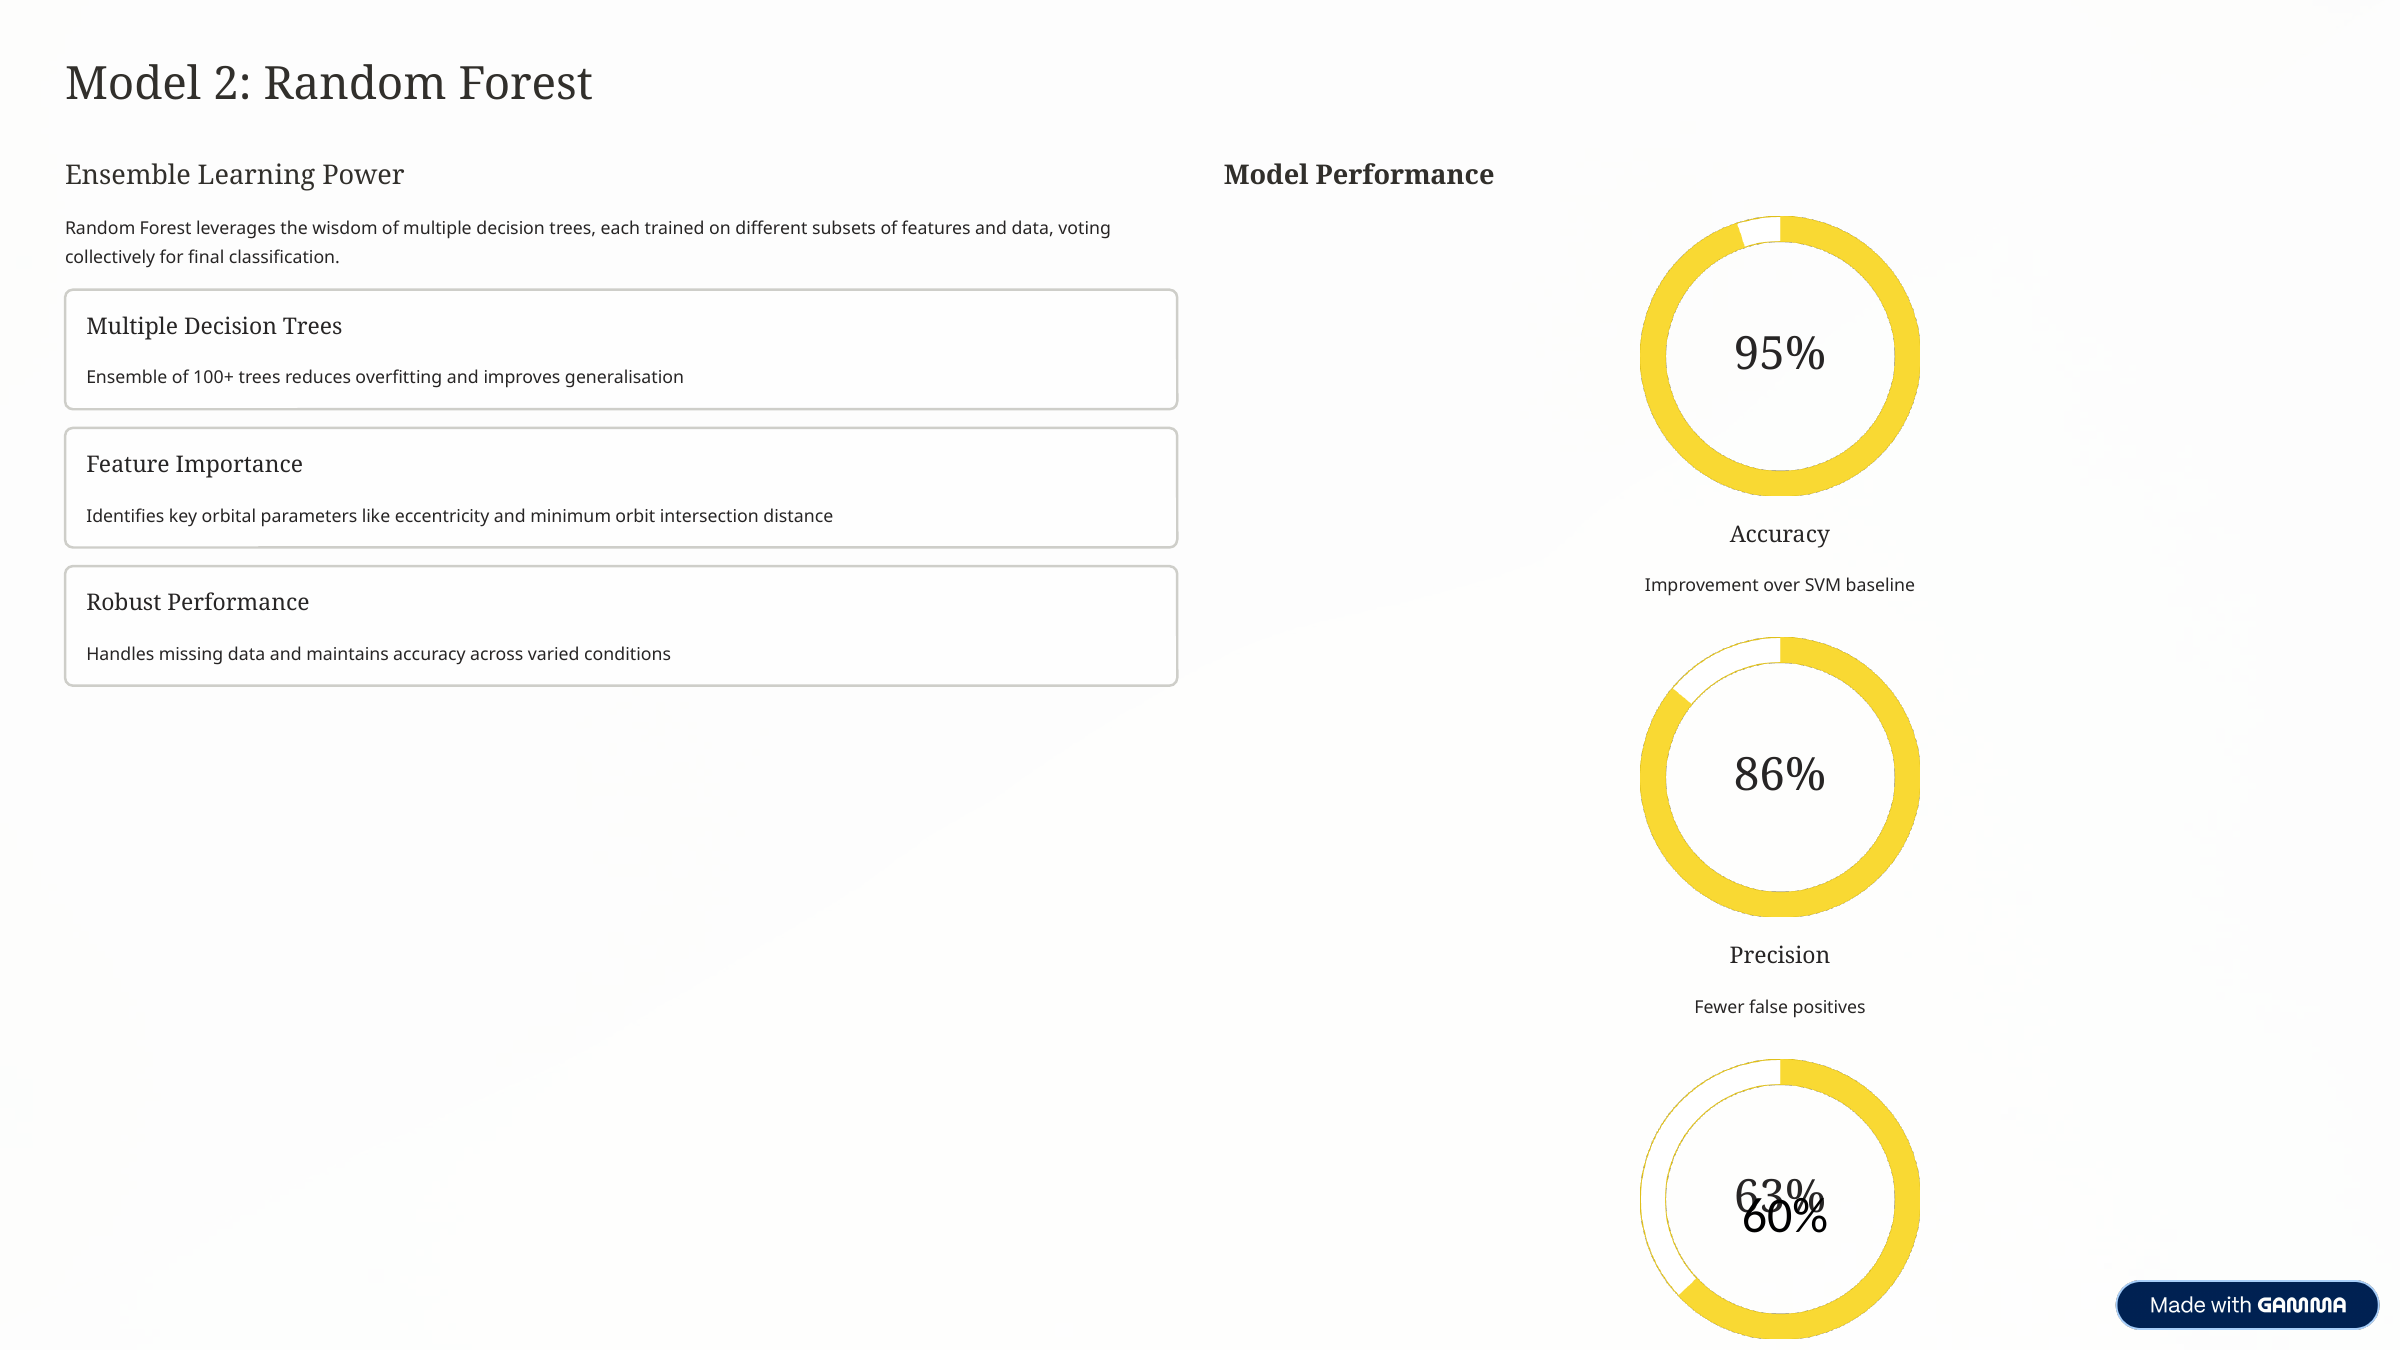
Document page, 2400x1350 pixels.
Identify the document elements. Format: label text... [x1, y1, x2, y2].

text_box [65, 566, 1178, 686]
text_box Handles missing data and maintains accuracy across varied conditions [86, 634, 1157, 665]
text_box Model Performance [1223, 155, 1510, 191]
text_box Random Forest leverages the wisdom of multiple decision trees, each trained on different subsets of features and data, voting collectively for final classification. [65, 209, 1178, 269]
text_box Identifies key orbital parameters like eccentricity and minimum orbit intersection distance [86, 496, 1157, 527]
text_box Multiple Decision Trees [86, 310, 331, 340]
text_box Fewer false positives [1223, 987, 2337, 1018]
text_box Model 2: Random Forest [65, 51, 577, 110]
text_box Robust Performance [86, 587, 319, 617]
text_box Feature Importance [86, 448, 319, 478]
picture [2106, 1271, 2389, 1339]
text_box Ensemble Learning Power [65, 155, 389, 191]
text_box Ensemble of 100+ trees reduces overfitting and improves generalisation [86, 358, 1157, 389]
picture [1640, 637, 1920, 917]
text_box Improvement over SVM baseline [1223, 566, 2337, 596]
picture [1640, 1059, 1920, 1339]
text_box [65, 427, 1178, 548]
text_box Accuracy [1663, 518, 1897, 548]
text_box [65, 289, 1178, 410]
picture [1640, 216, 1920, 496]
text_box Precision [1663, 940, 1897, 970]
